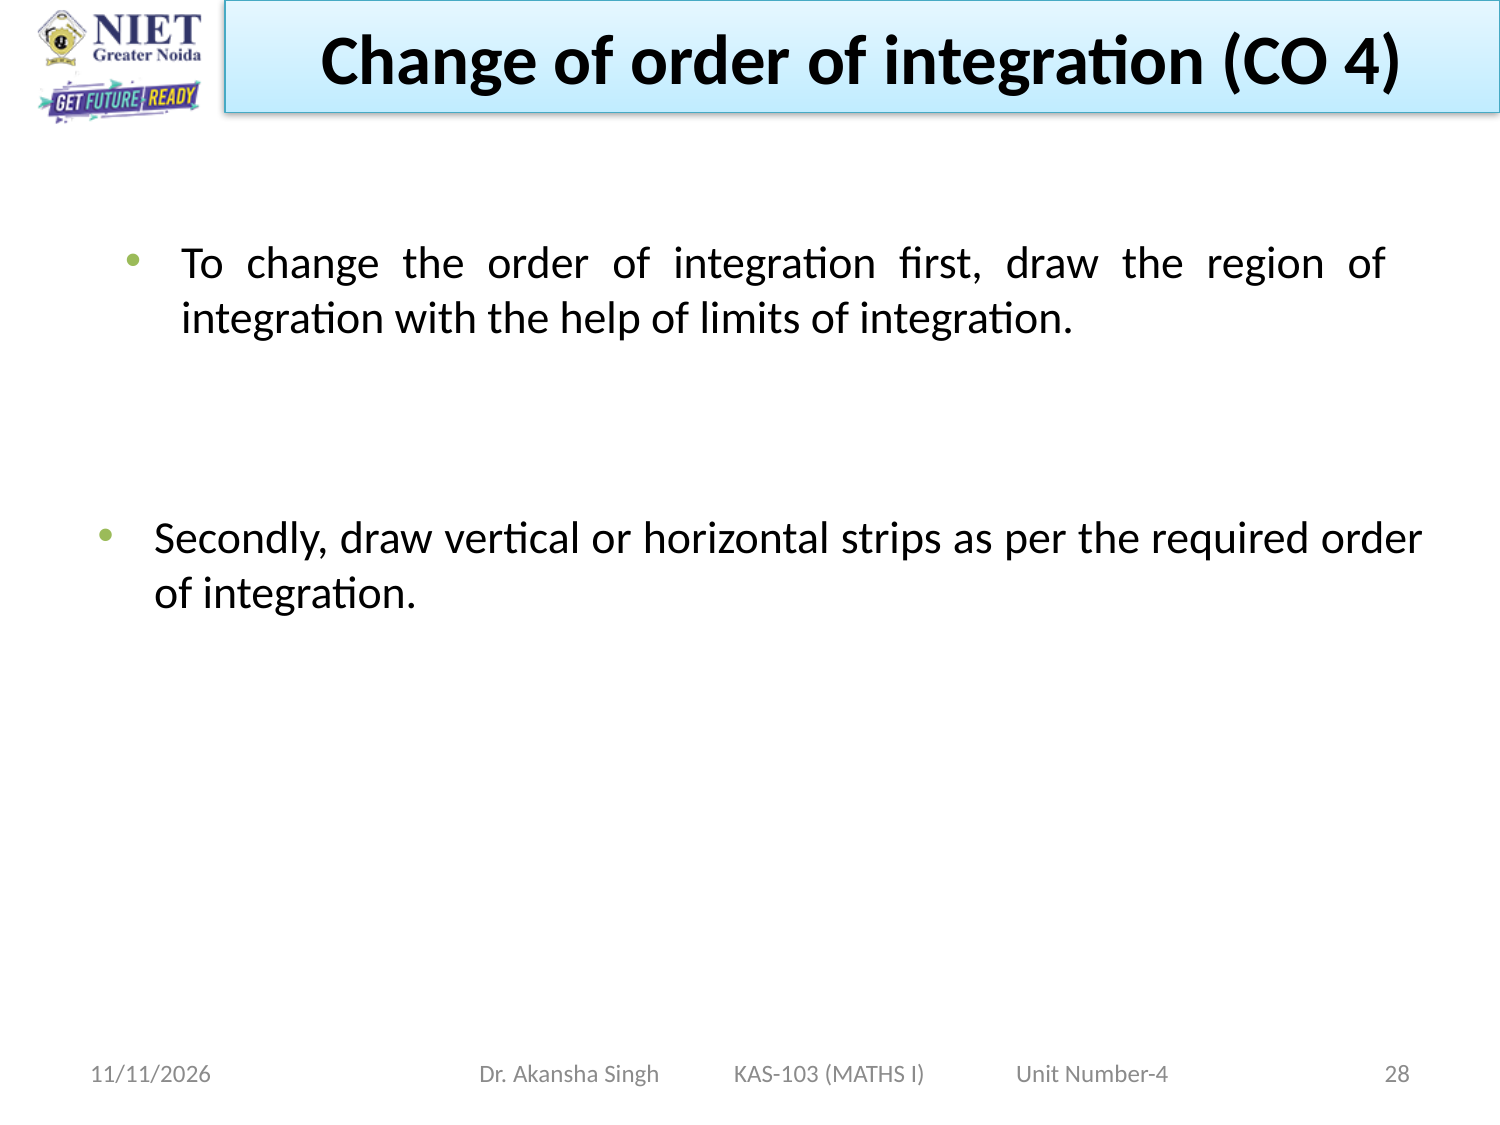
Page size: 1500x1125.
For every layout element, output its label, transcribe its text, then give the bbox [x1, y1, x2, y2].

picture [0, 0, 238, 135]
text_box Change of order of integration (CO 4) [238, 0, 1500, 113]
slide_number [75, 1042, 412, 1103]
footer Dr. Akansha Singh KAS-103 (MATHS I) Unit Number-4 [412, 1042, 1238, 1103]
slide_number 28 [1238, 1042, 1425, 1103]
text_box Secondly, draw vertical or horizontal strips as per the required order of integration. [83, 499, 1440, 625]
text_box To change the order of integration first, draw the region of integration with the help of limits of integration. [110, 224, 1402, 350]
